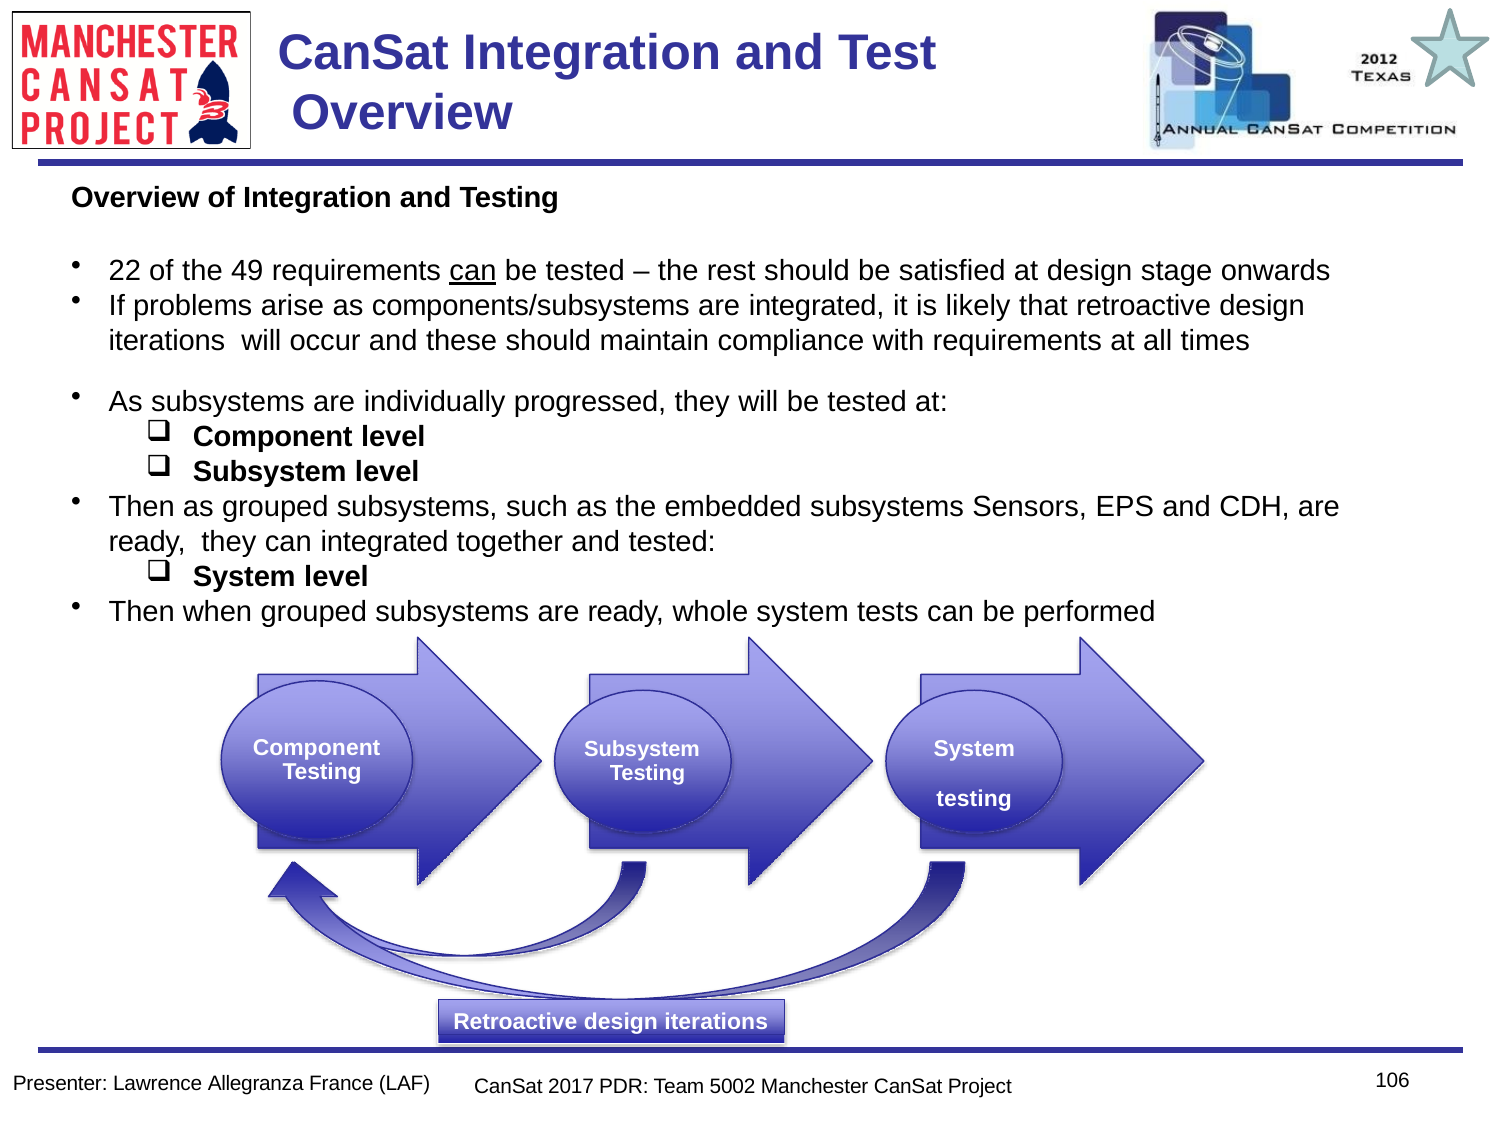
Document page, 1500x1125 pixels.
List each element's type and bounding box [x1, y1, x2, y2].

title [275, 17, 943, 176]
text_box [213, 632, 1212, 1059]
text_box [68, 176, 1422, 628]
text_box [11, 11, 251, 149]
text_box [1142, 1, 1488, 156]
footer [472, 1072, 1028, 1125]
text_box [10, 1069, 438, 1096]
text_box [1371, 1067, 1415, 1093]
